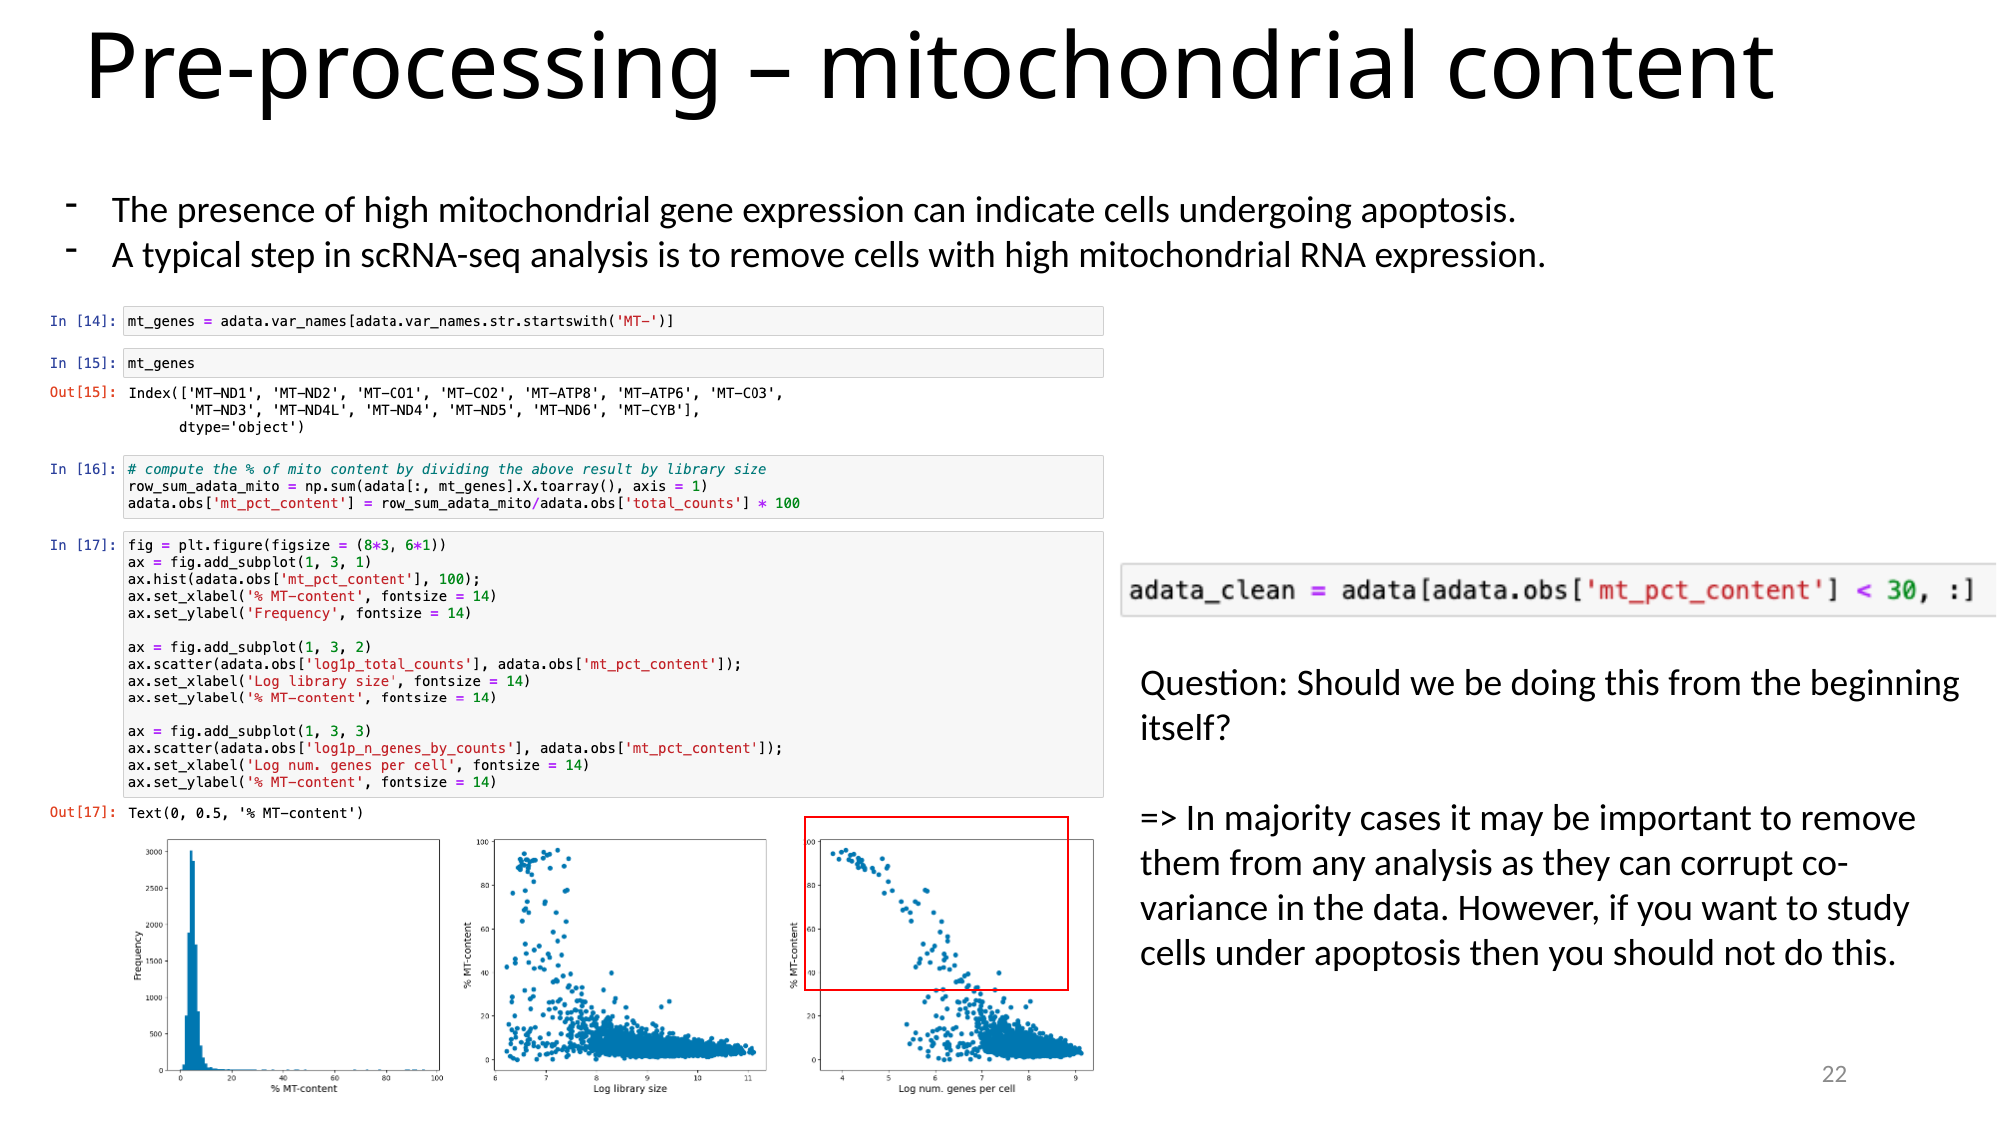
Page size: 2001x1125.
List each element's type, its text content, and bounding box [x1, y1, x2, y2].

slide_number 22 [1412, 1042, 1863, 1103]
picture [34, 298, 1997, 1103]
title Pre-processing – mitochondrial content [68, 0, 1794, 177]
text_box Question: Should we be doing this from the beginning itself? => In majority cases it may be important to remove them from any analysis as they can corrupt co-variance in the data. However, if you want to study cells under apoptosis then you should not do this. [1125, 650, 1984, 980]
text_box The presence of high mitochondrial gene expression can indicate cells undergoing apoptosis. A typical step in scRNA-seq analysis is to remove cells with high mitochondrial RNA expression. [50, 177, 1914, 282]
